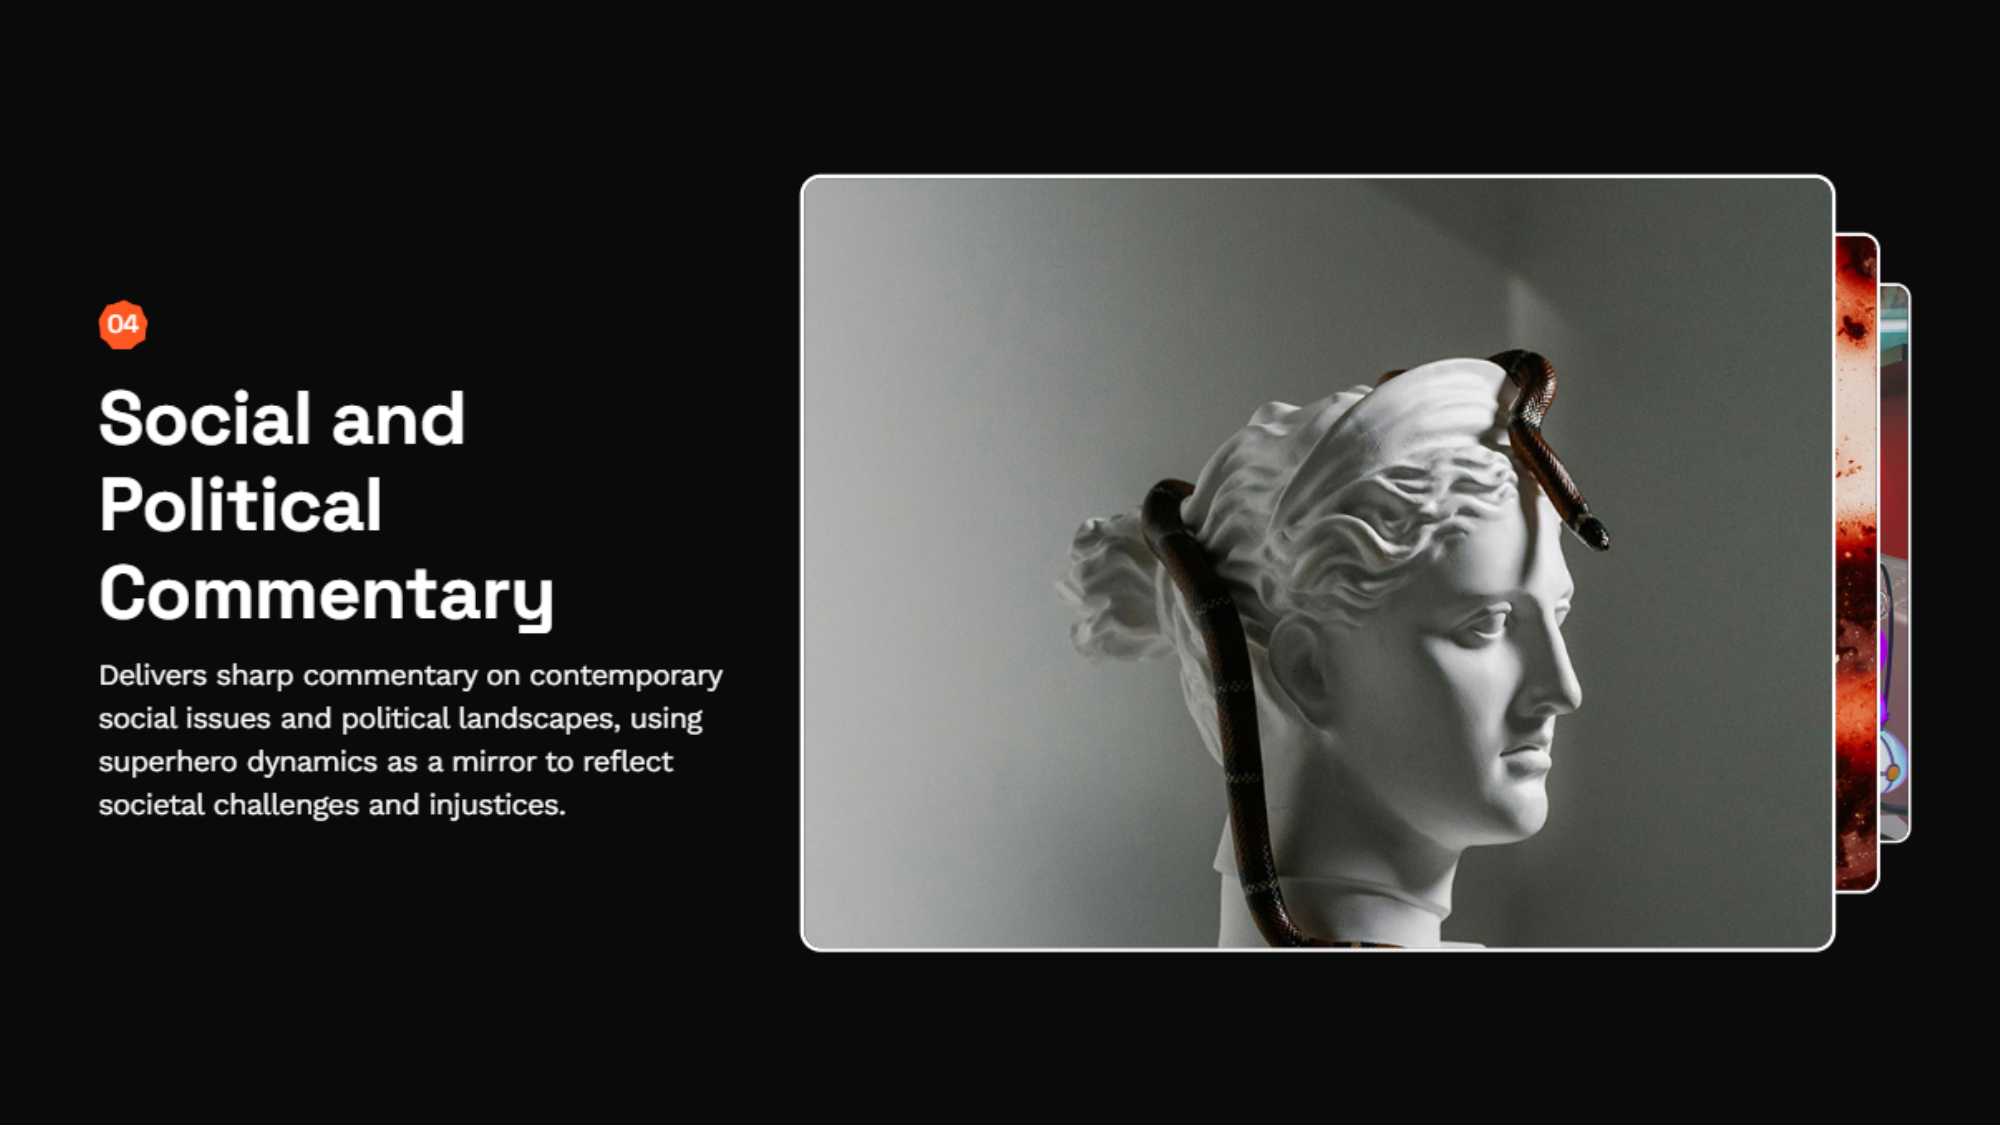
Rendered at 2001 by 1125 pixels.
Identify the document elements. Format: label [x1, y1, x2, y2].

list [0, 0, 2000, 1125]
